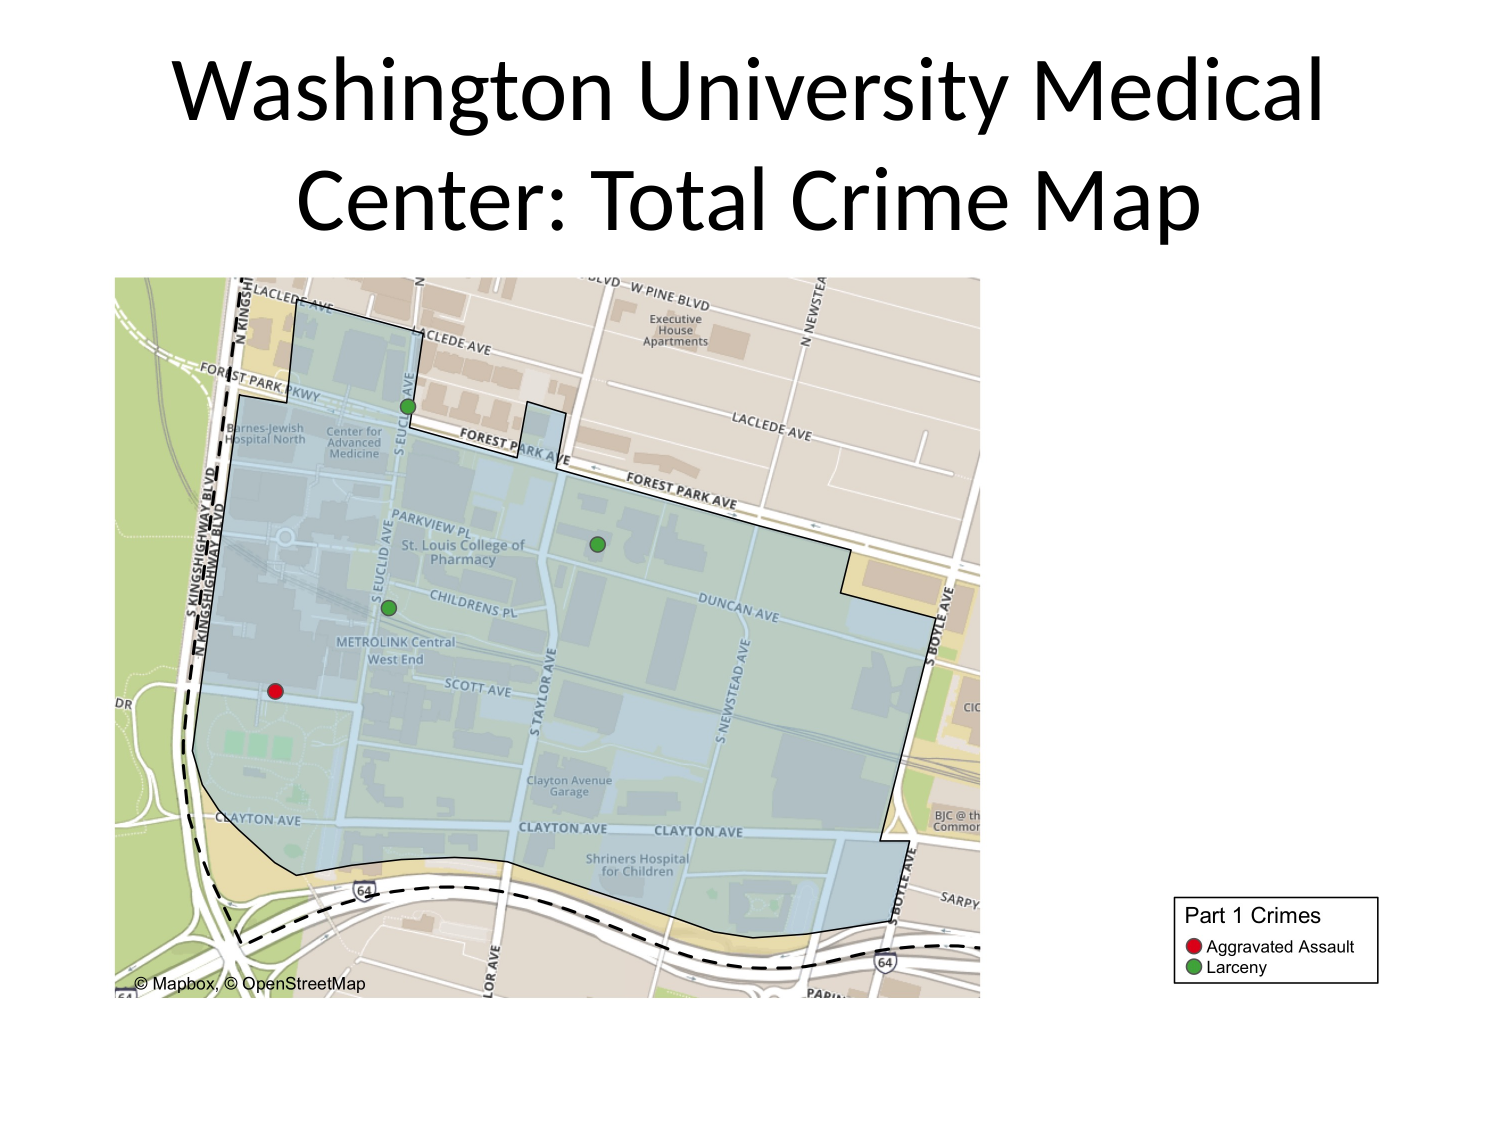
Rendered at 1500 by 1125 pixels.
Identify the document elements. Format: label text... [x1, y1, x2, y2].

title Washington University Medical Center: Total Crime Map [75, 45, 1425, 233]
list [74, 262, 1426, 1013]
